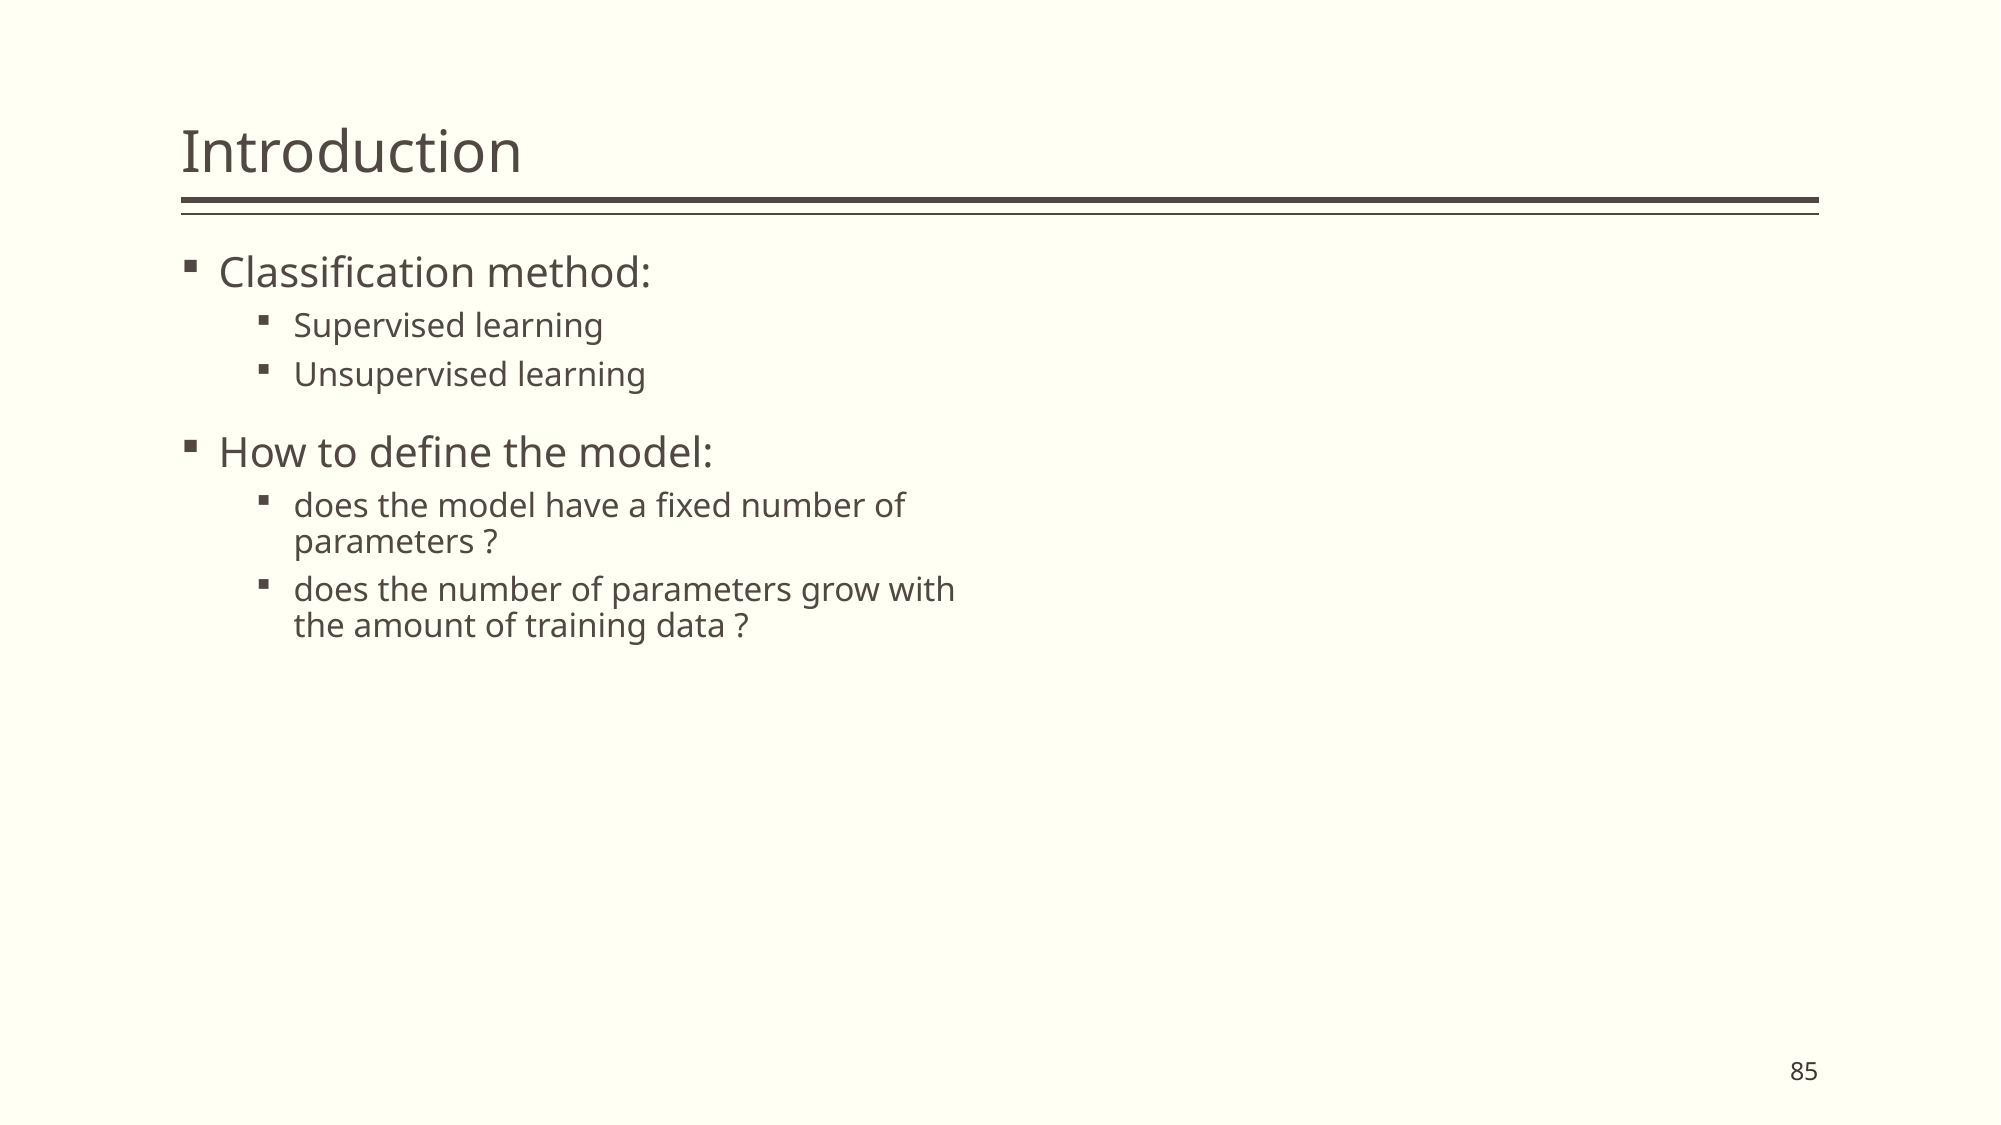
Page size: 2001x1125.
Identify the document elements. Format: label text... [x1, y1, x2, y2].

list Classification method: Supervised learning Unsupervised learning How to define the model: does the model have a fixed number of parameters ? does the number of parameters grow with the amount of training data ? [181, 244, 991, 958]
slide_number 85 [1518, 1042, 1819, 1103]
title Introduction [181, 12, 1819, 193]
